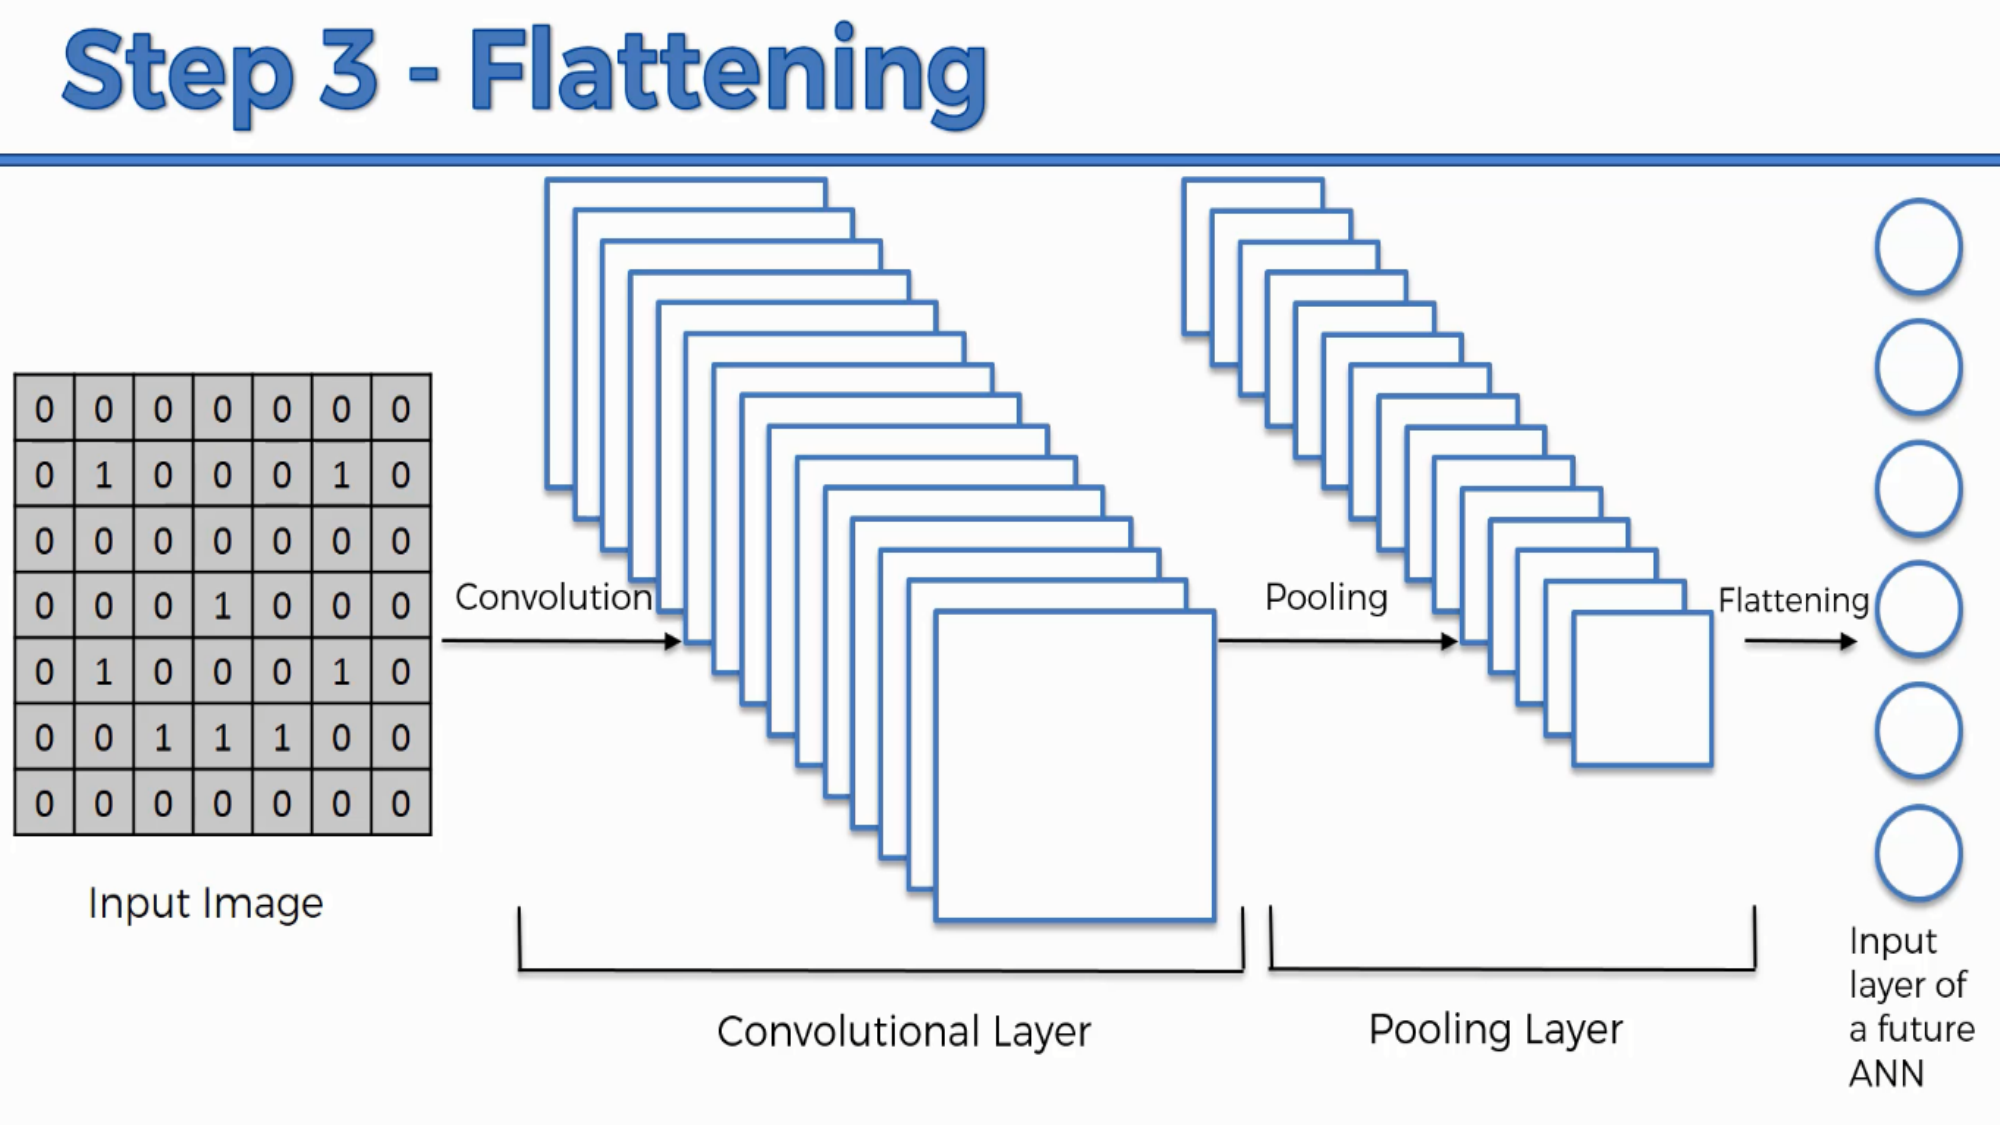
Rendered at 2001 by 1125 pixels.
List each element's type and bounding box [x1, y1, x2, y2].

list [0, 0, 2000, 1125]
